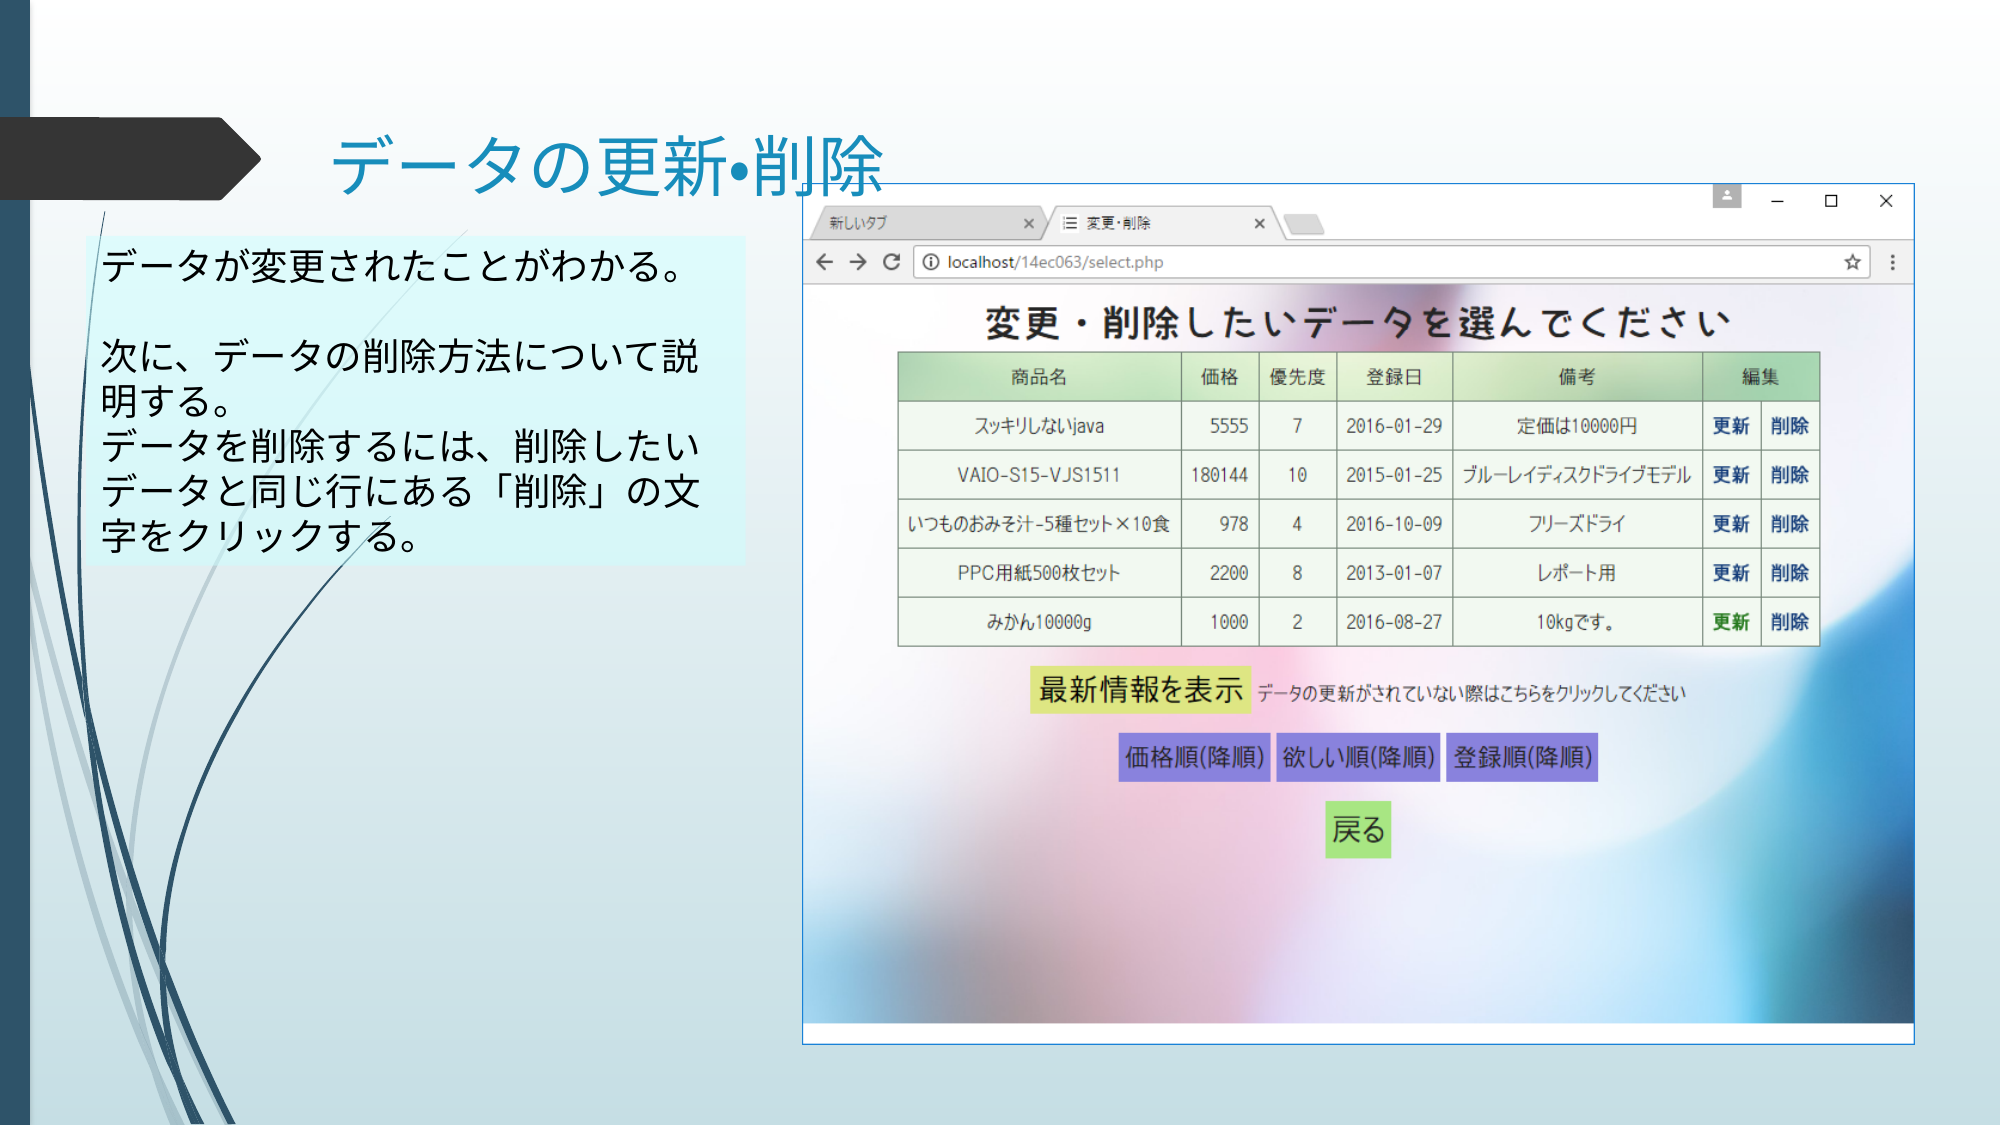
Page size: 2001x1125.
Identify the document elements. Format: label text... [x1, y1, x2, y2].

text_box データの更新・削除 [313, 117, 1776, 328]
picture [802, 183, 1915, 1045]
text_box データが変更されたことがわかる。 次に、データの削除方法について説明する。 データを削除するには、削除したいデータと同じ行にある「削除」の文字をクリックする。 [86, 235, 746, 566]
